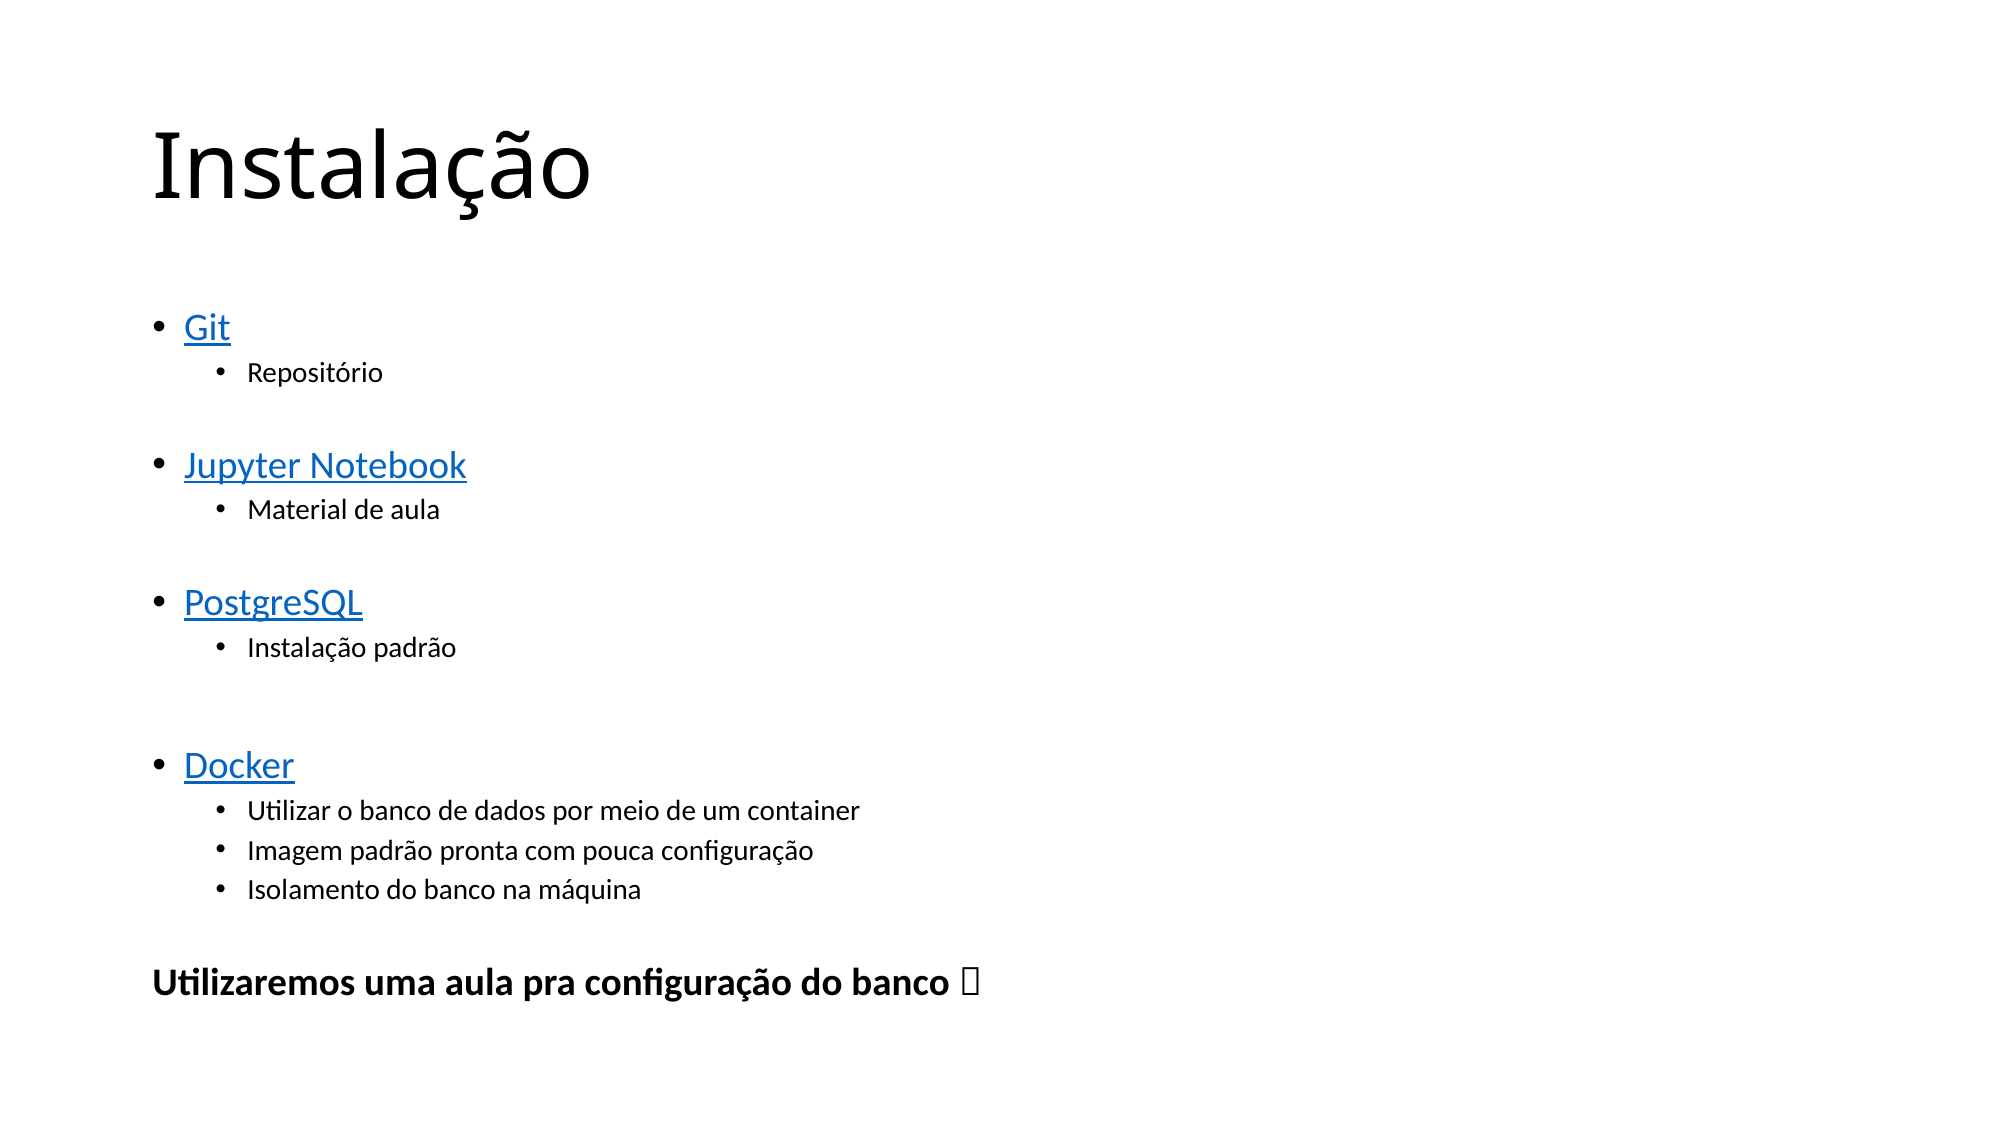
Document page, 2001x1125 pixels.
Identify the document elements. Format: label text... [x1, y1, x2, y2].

list Git Repositório Jupyter Notebook Material de aula PostgreSQL Instalação padrão Docker Utilizar o banco de dados por meio de um container Imagem padrão pronta com pouca configuração Isolamento do banco na máquina Utilizaremos uma aula pra configuração do banco  [137, 299, 1863, 1014]
title Instalação [137, 59, 1863, 278]
